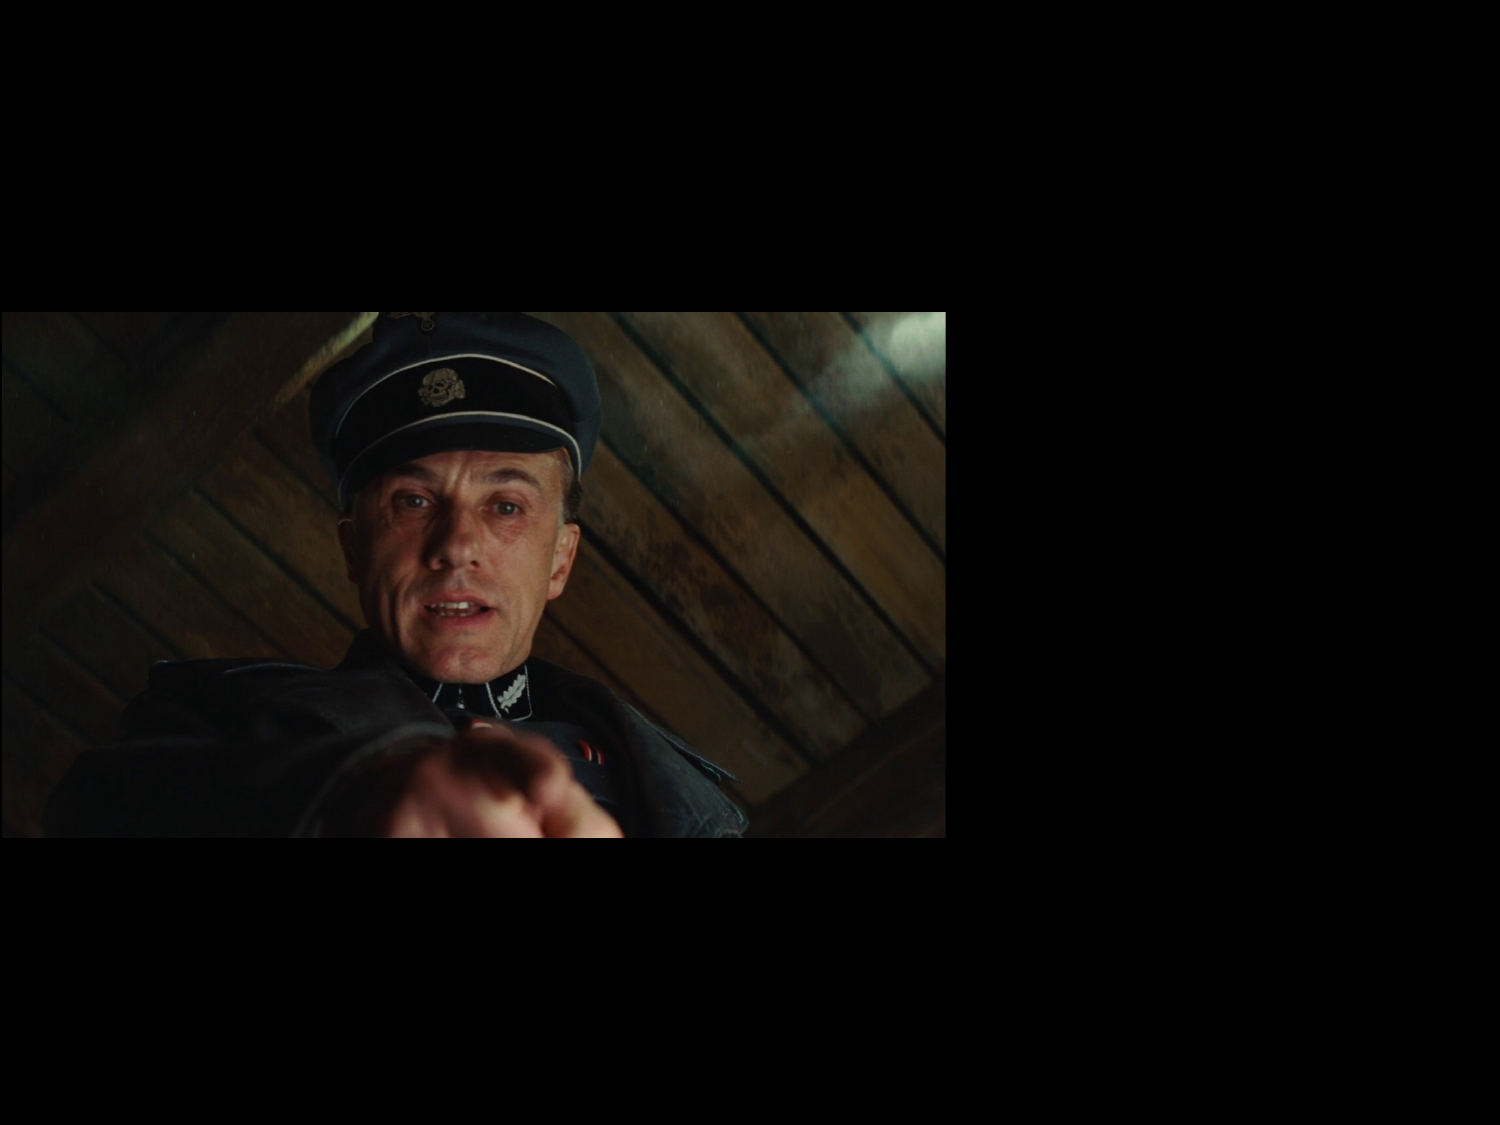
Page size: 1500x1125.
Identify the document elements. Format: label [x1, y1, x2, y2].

list [1, 312, 946, 838]
